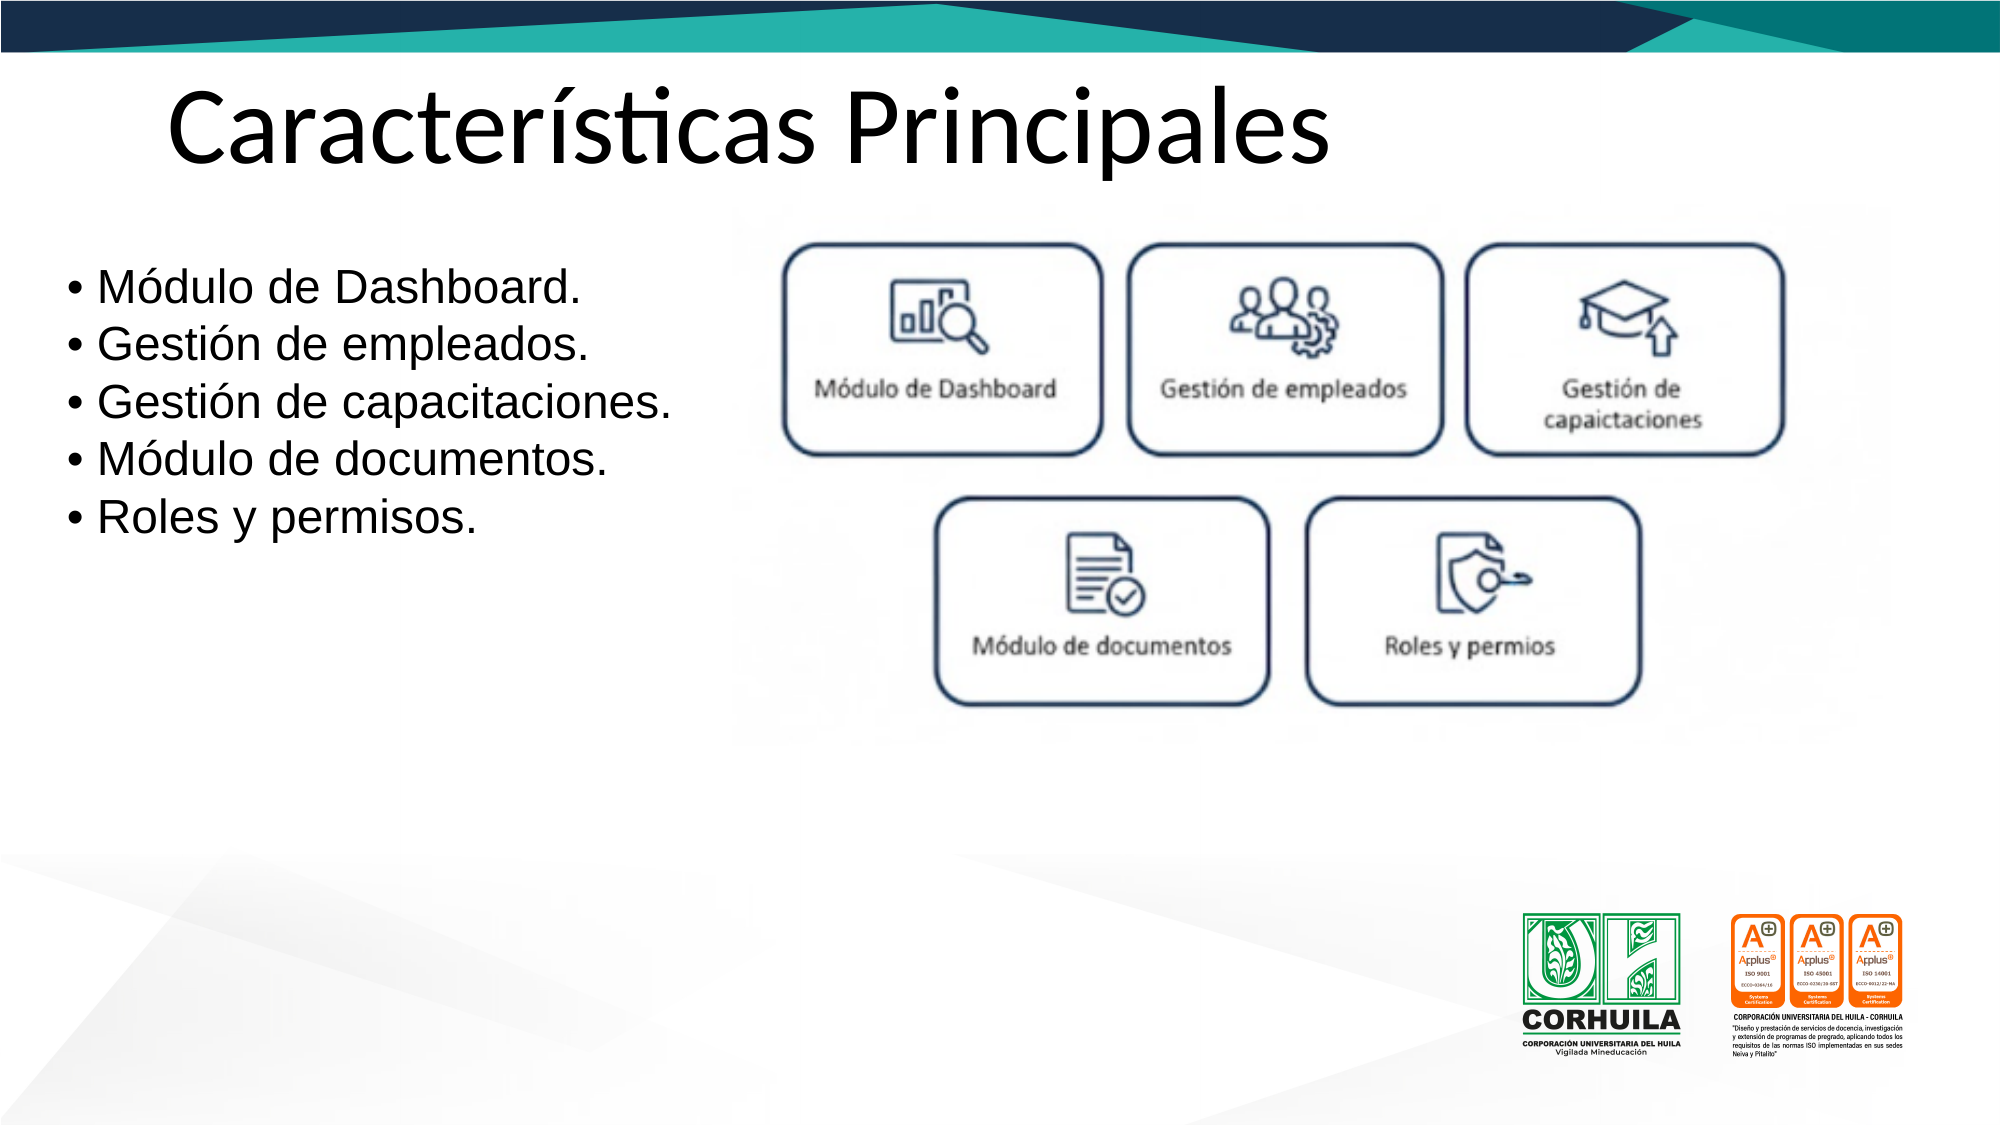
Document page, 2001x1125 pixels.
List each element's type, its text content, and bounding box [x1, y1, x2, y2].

text_box • Módulo de Dashboard. • Gestión de empleados. • Gestión de capacitaciones. • Módulo de documentos. • Roles y permisos. [52, 247, 726, 550]
picture [0, 0, 2000, 1125]
text_box Características Principales [74, 45, 1425, 233]
